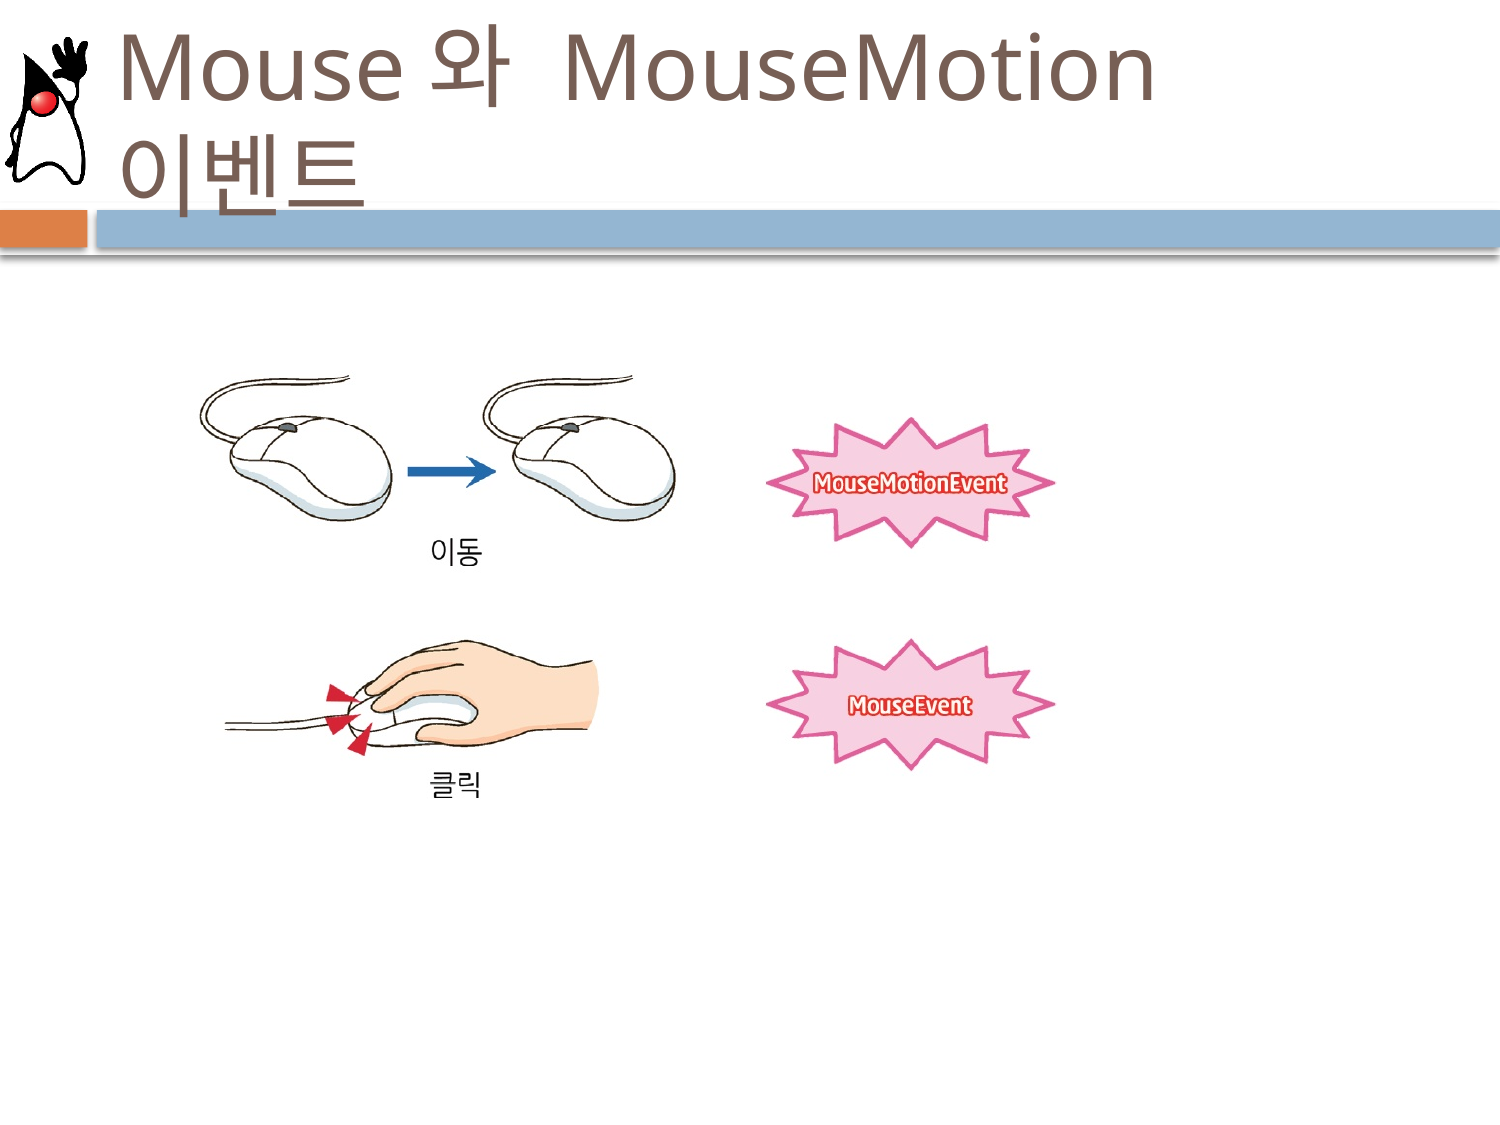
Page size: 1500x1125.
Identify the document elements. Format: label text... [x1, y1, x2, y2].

title Mouse와 MouseMotion 이벤트 [100, 37, 1438, 200]
picture [152, 337, 1111, 816]
picture [5, 37, 88, 185]
